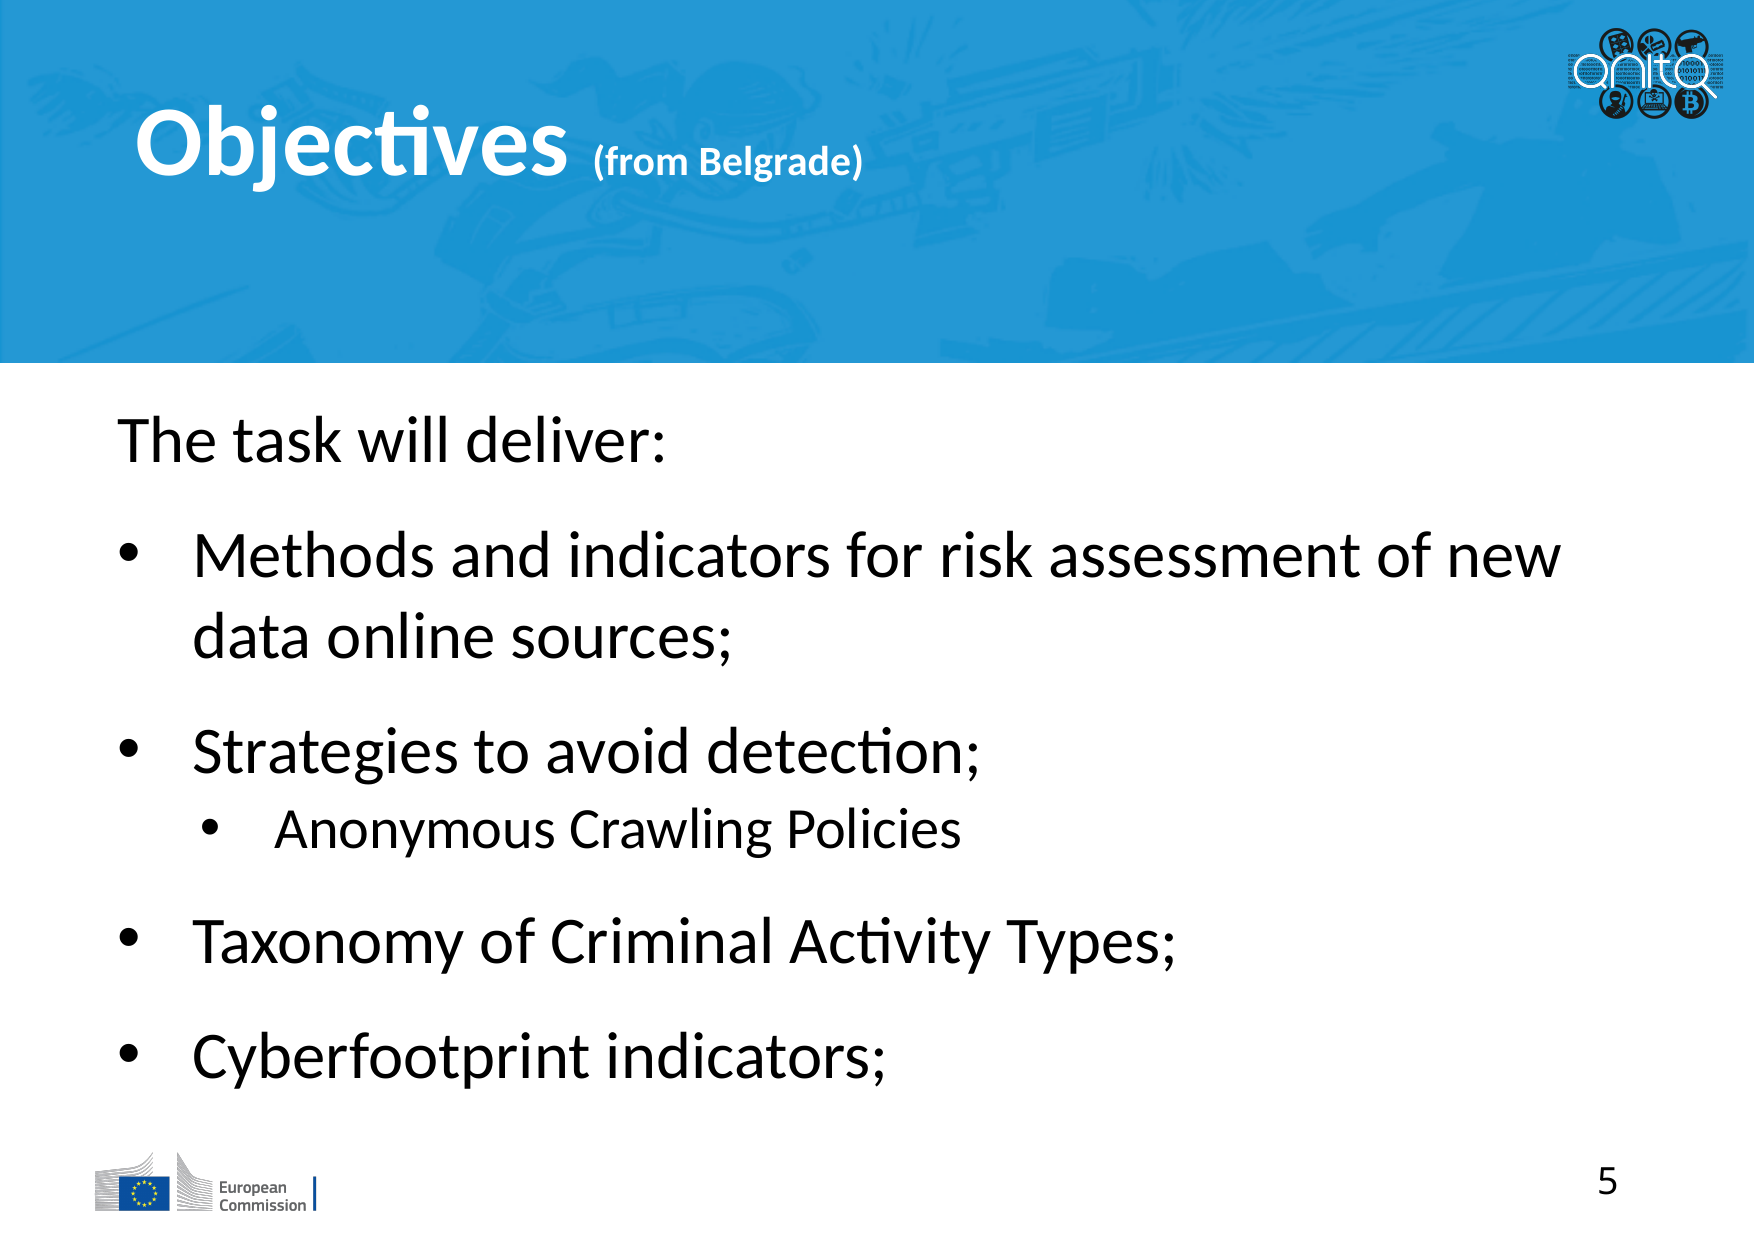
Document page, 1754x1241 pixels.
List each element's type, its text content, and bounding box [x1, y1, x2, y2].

list The task will deliver: Methods and indicators for risk assessment of new data online sources; Strategies to avoid detection; Anonymous Crawling Policies Taxonomy of Criminal Activity Types; Cyberfootprint indicators; [102, 388, 1634, 1117]
list Objectives (from Belgrade) [120, 68, 1478, 244]
slide_number 5 [1238, 1149, 1634, 1216]
picture [87, 1145, 323, 1216]
picture [0, 0, 1754, 363]
